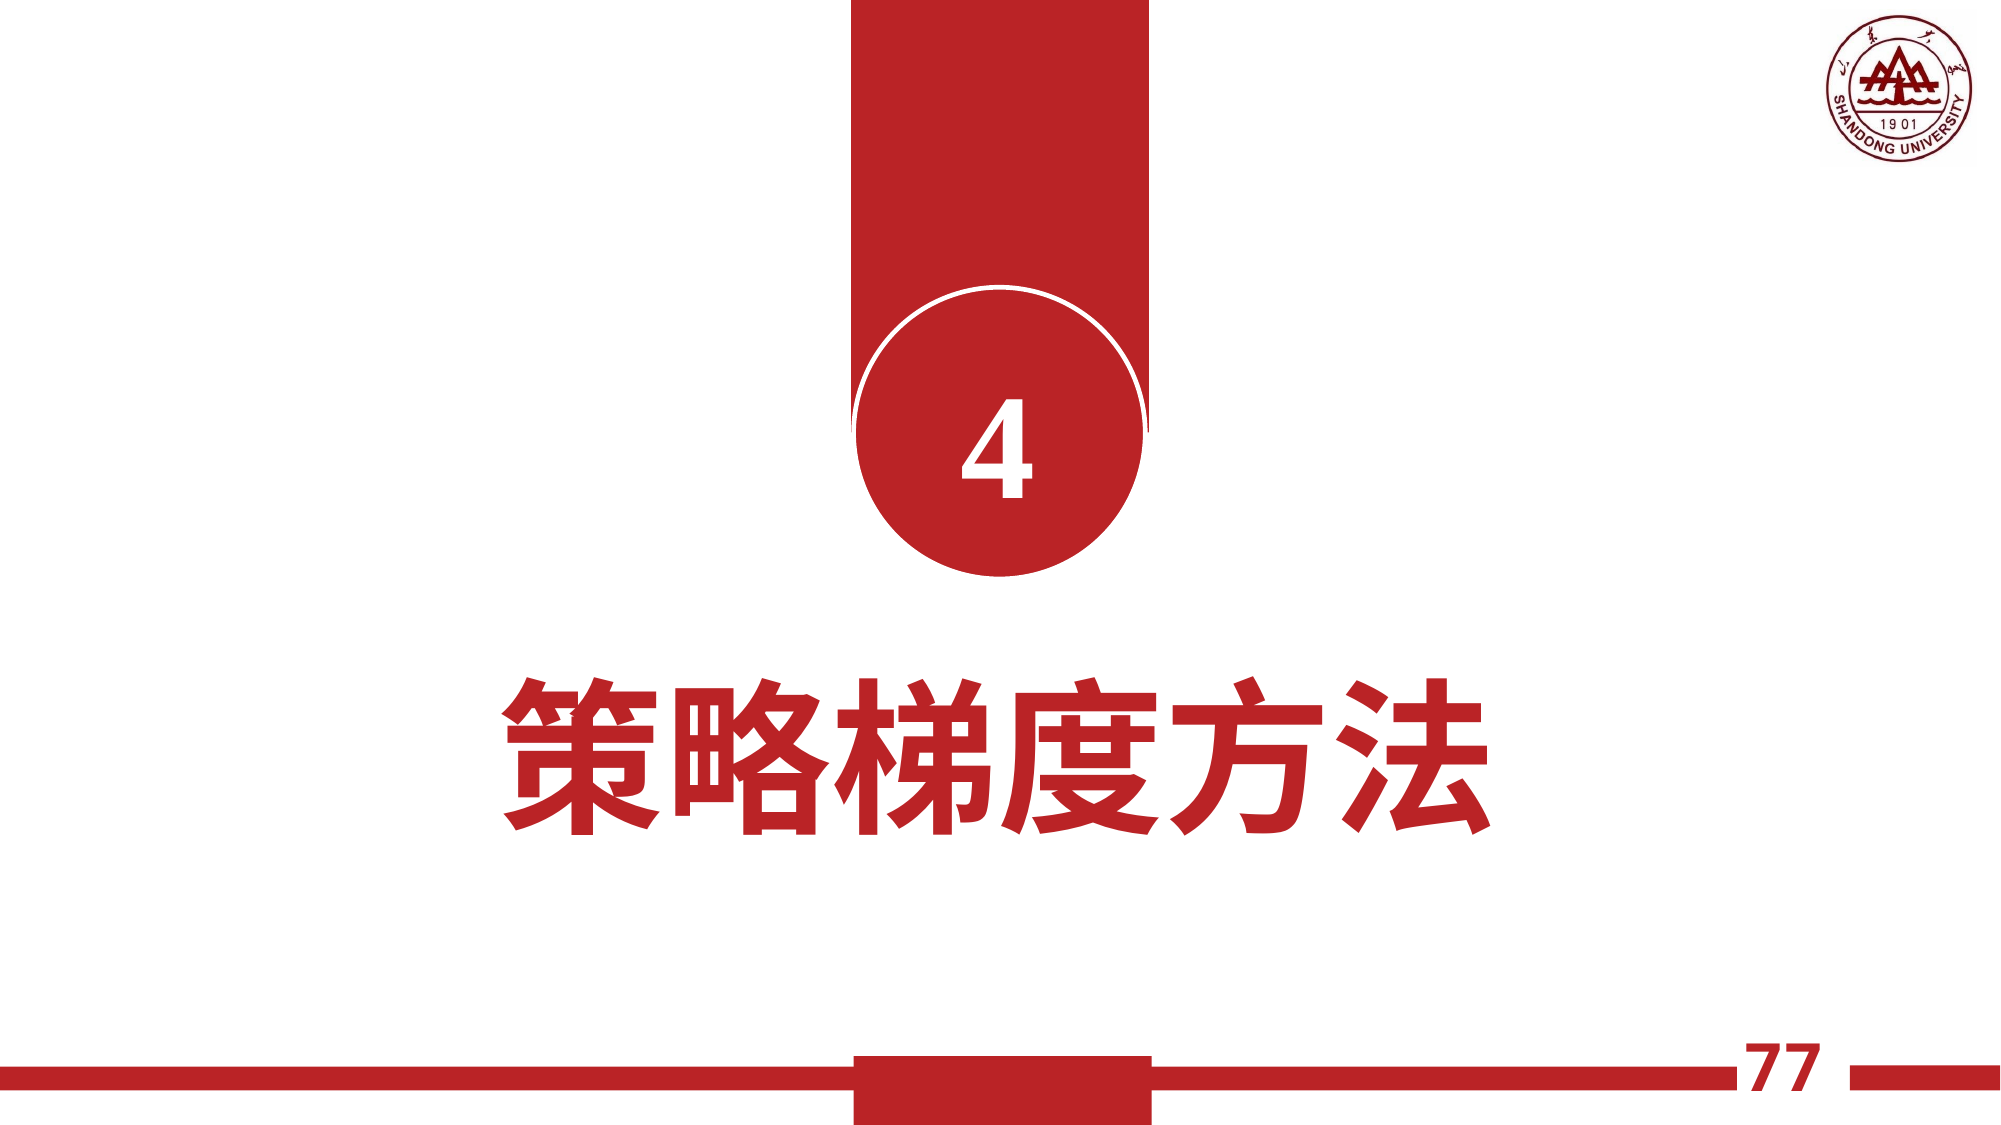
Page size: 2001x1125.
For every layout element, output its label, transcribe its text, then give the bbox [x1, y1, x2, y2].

text_box 策略梯度方法 [471, 701, 1525, 862]
text_box [849, 0, 1151, 434]
text_box [884, 285, 1115, 340]
text_box 4 [879, 340, 1117, 536]
text_box [851, 1054, 1154, 1125]
text_box [1117, 343, 1148, 523]
picture [1820, 9, 1977, 167]
text_box [893, 536, 1106, 582]
text_box [851, 347, 879, 520]
